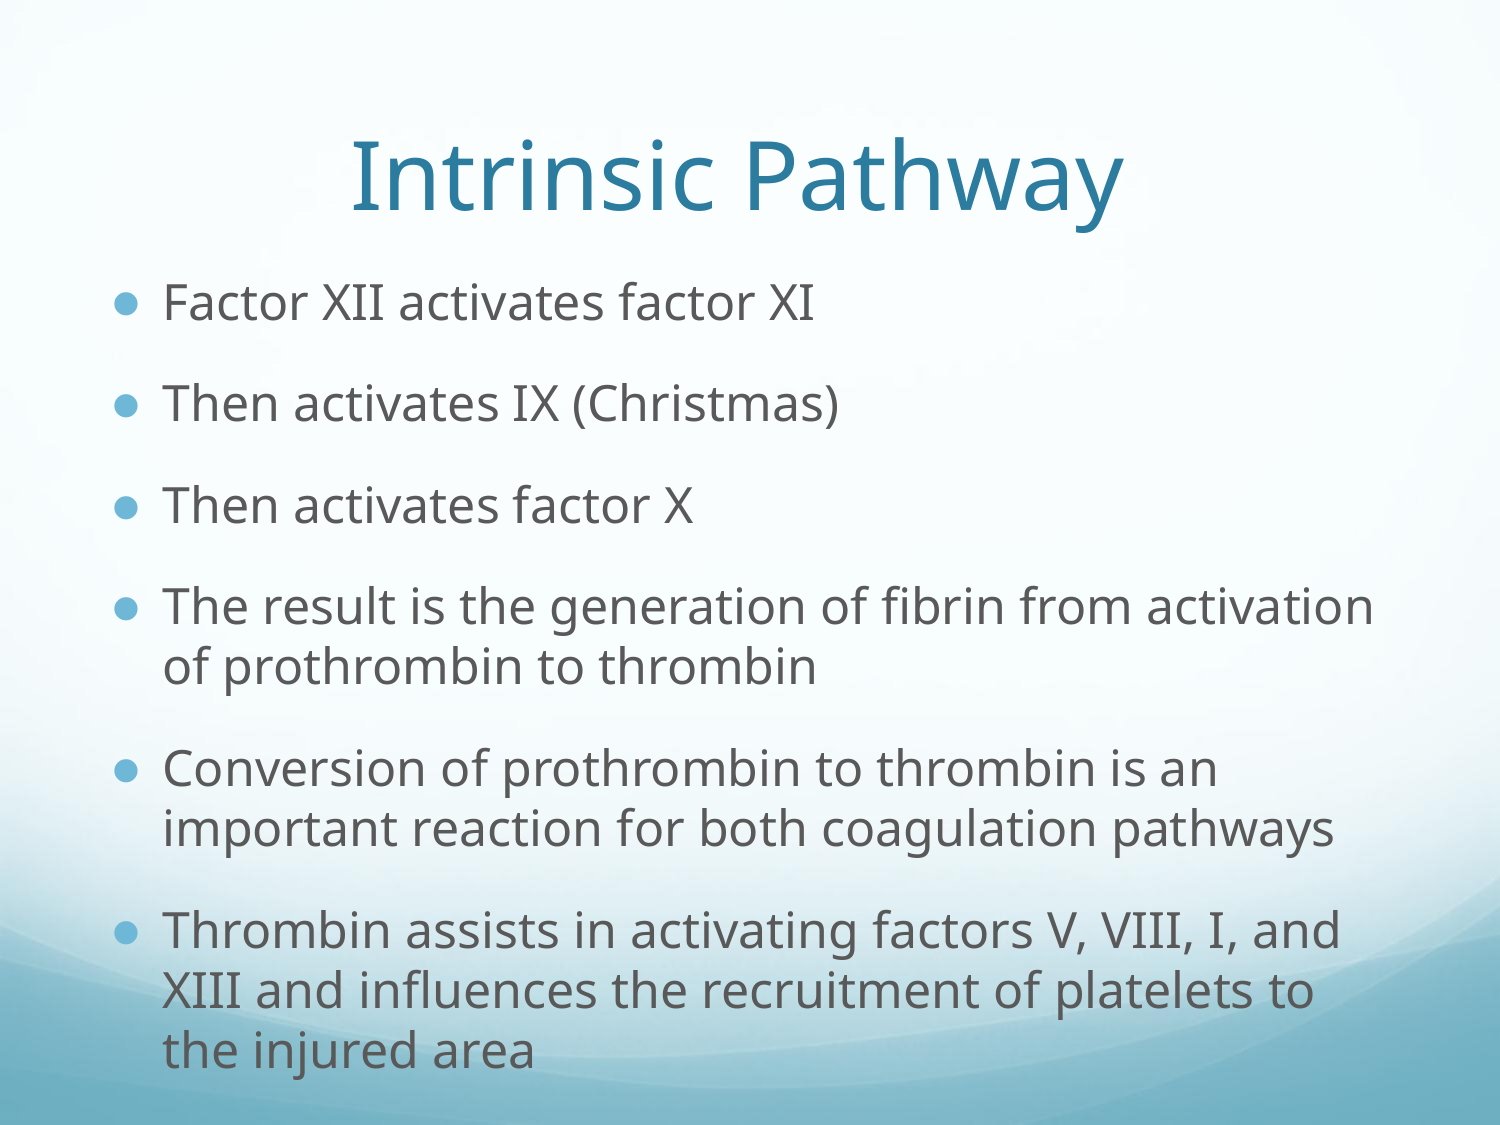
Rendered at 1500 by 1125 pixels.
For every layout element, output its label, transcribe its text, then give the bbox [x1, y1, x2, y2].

title Intrinsic Pathway [90, 17, 1410, 237]
list Factor XII activates factor XI Then activates IX (Christmas) Then activates factor X The result is the generation of fibrin from activation of prothrombin to thrombin Conversion of prothrombin to thrombin is an important reaction for both coagulation pathways Thrombin assists in activating factors V, VIII, I, and XIII and influences the recruitment of platelets to the injured area [90, 262, 1410, 975]
picture [0, 0, 1500, 1125]
